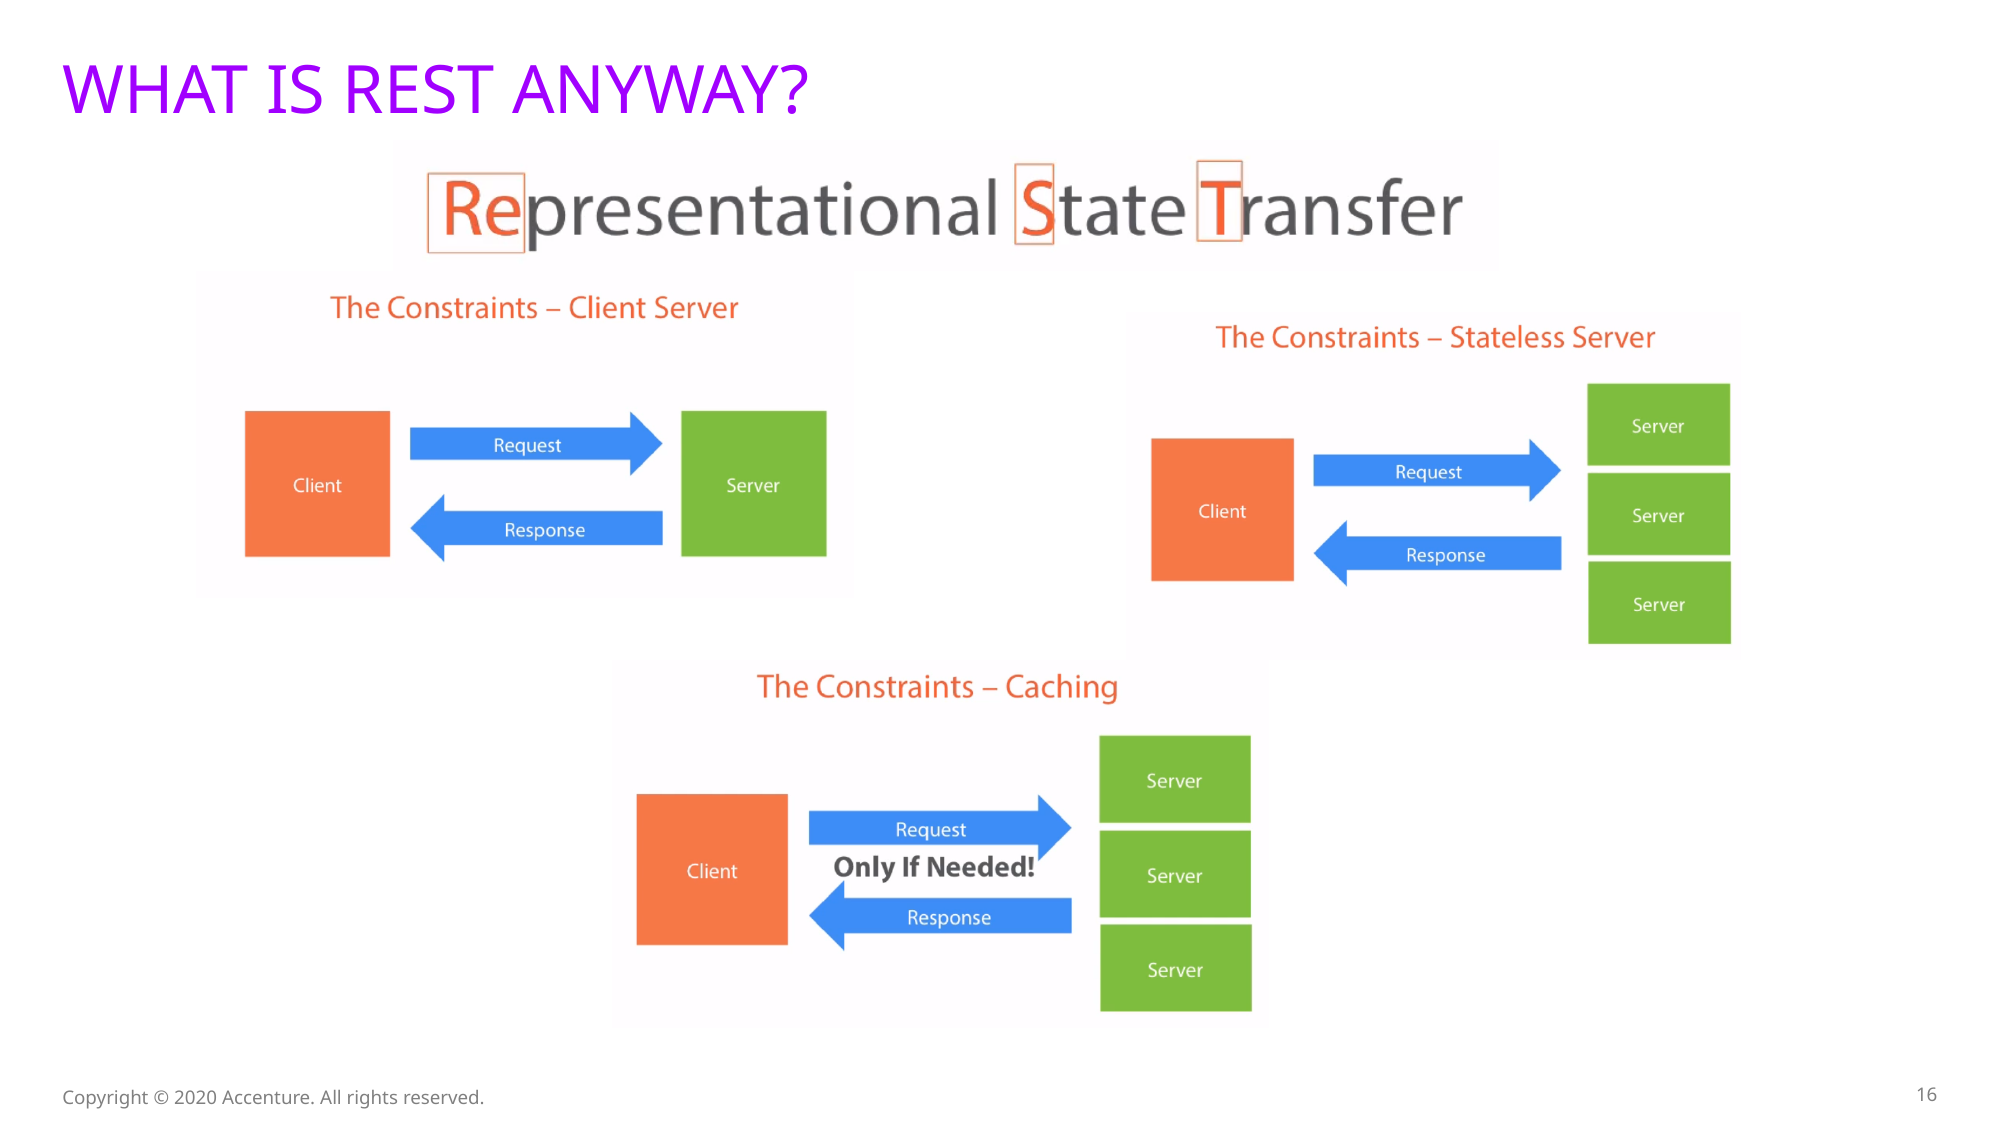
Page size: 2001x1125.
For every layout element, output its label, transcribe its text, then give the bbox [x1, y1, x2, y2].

picture [611, 312, 1741, 1028]
title What is REST anyway? [62, 62, 1938, 211]
picture [196, 140, 1499, 598]
